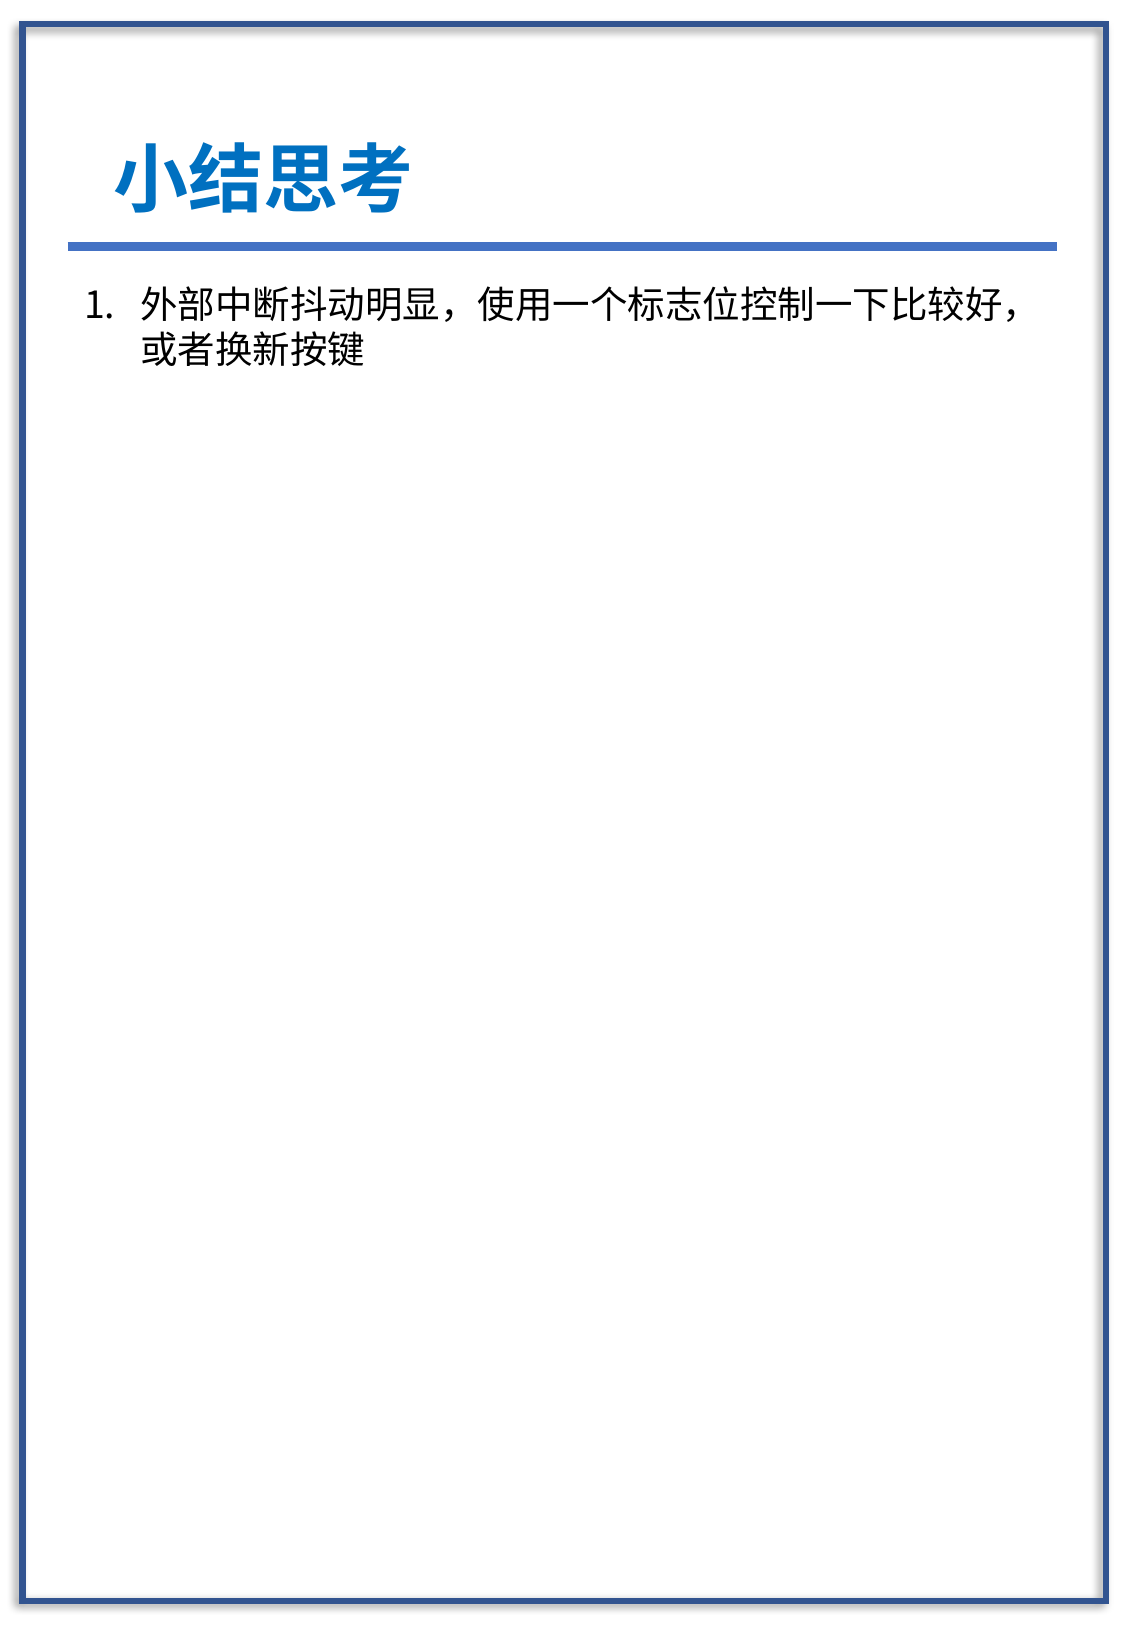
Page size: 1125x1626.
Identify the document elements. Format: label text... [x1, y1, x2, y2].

text_box [21, 23, 1107, 1602]
text_box 外部中断抖动明显，使用一个标志位控制一下比较好，或者换新按键 [69, 273, 1059, 379]
text_box 小结思考 [0, 68, 563, 229]
